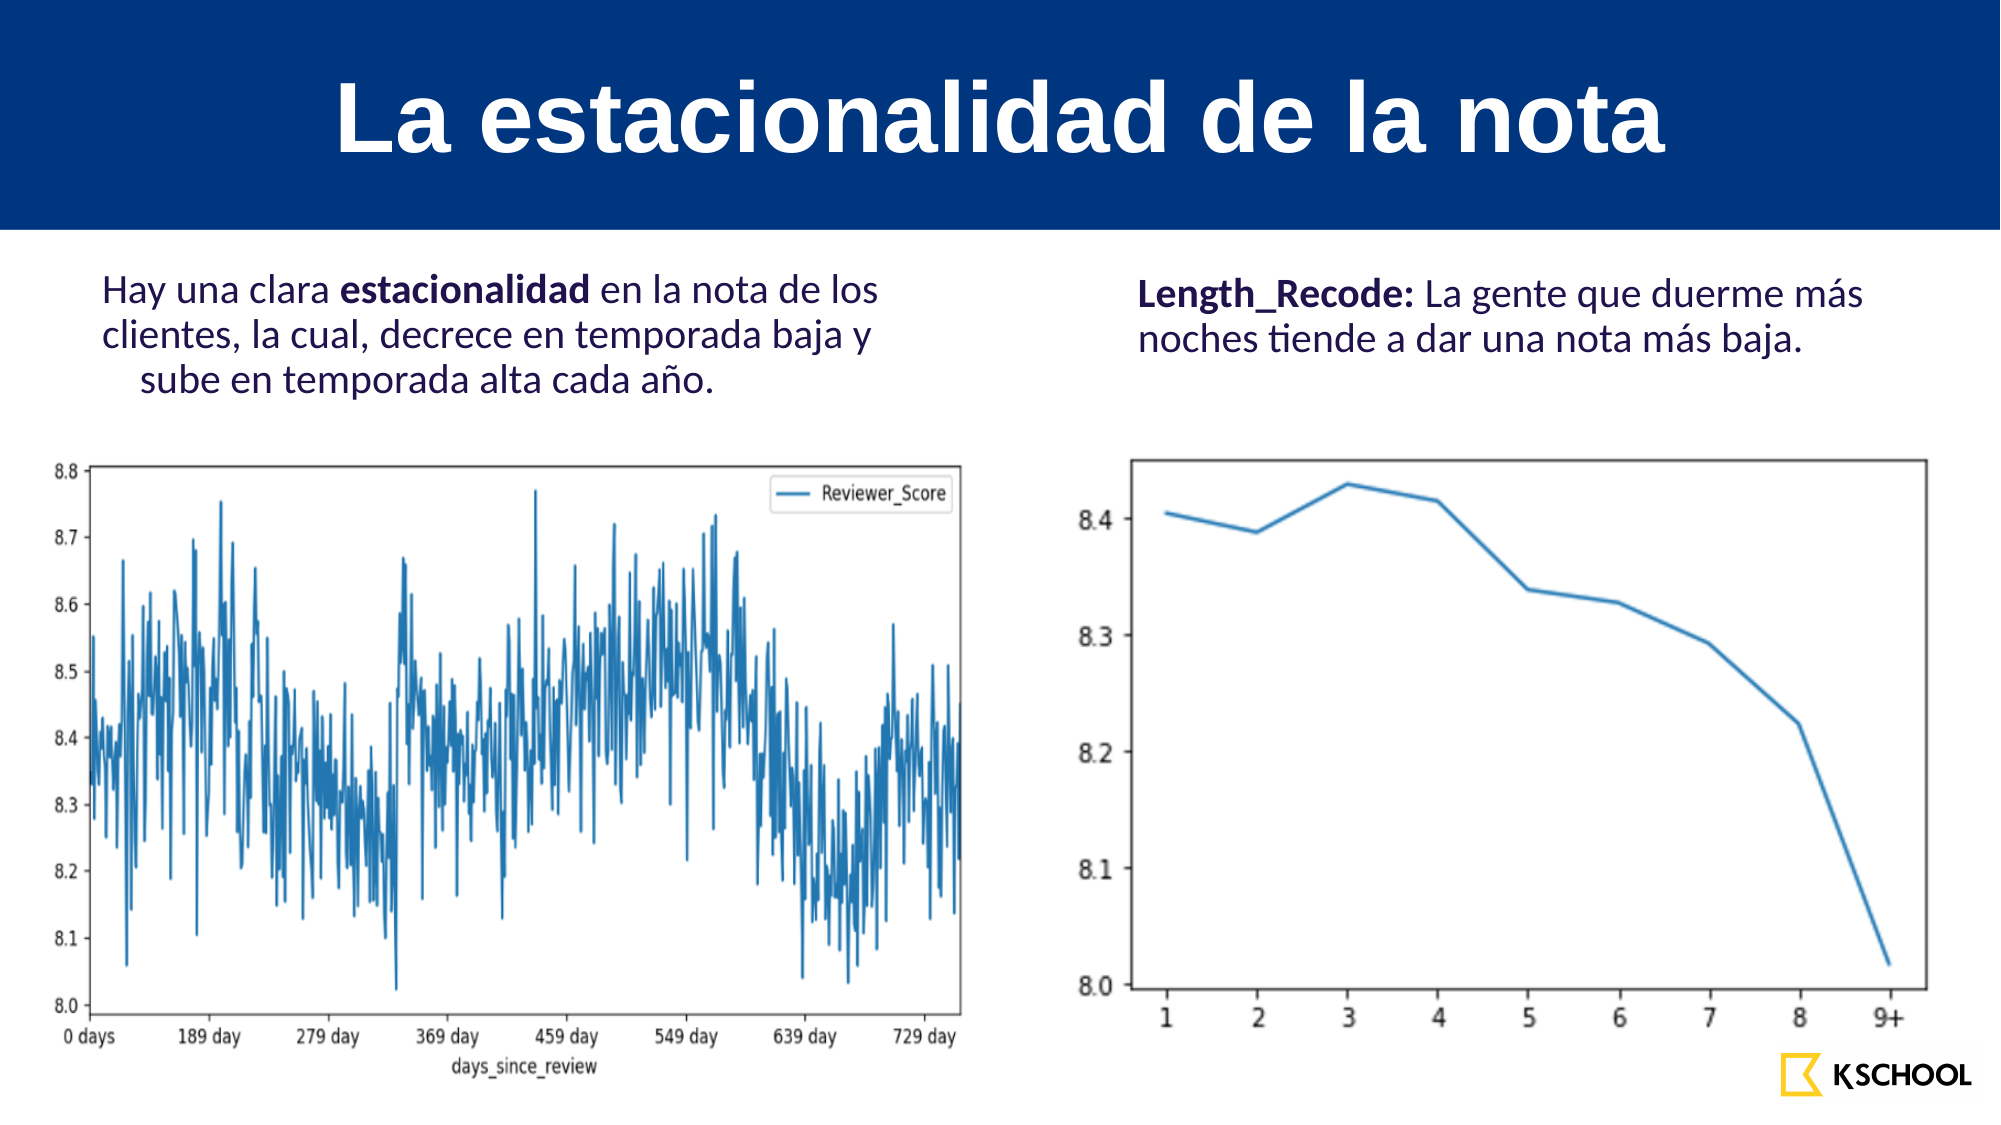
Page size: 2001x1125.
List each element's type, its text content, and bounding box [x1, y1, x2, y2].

subtitle Hay una clara estacionalidad en la nota de los clientes, la cual, decrece en temporada baja y sube en temporada alta cada año. [78, 259, 904, 442]
text_box [0, 0, 2000, 230]
picture [15, 443, 976, 1080]
text_box La estacionalidad de la nota [180, 45, 1819, 155]
picture [1050, 411, 1986, 1106]
text_box Length_Recode: La gente que duerme más noches tiende a dar una nota más baja. [1114, 264, 1922, 390]
